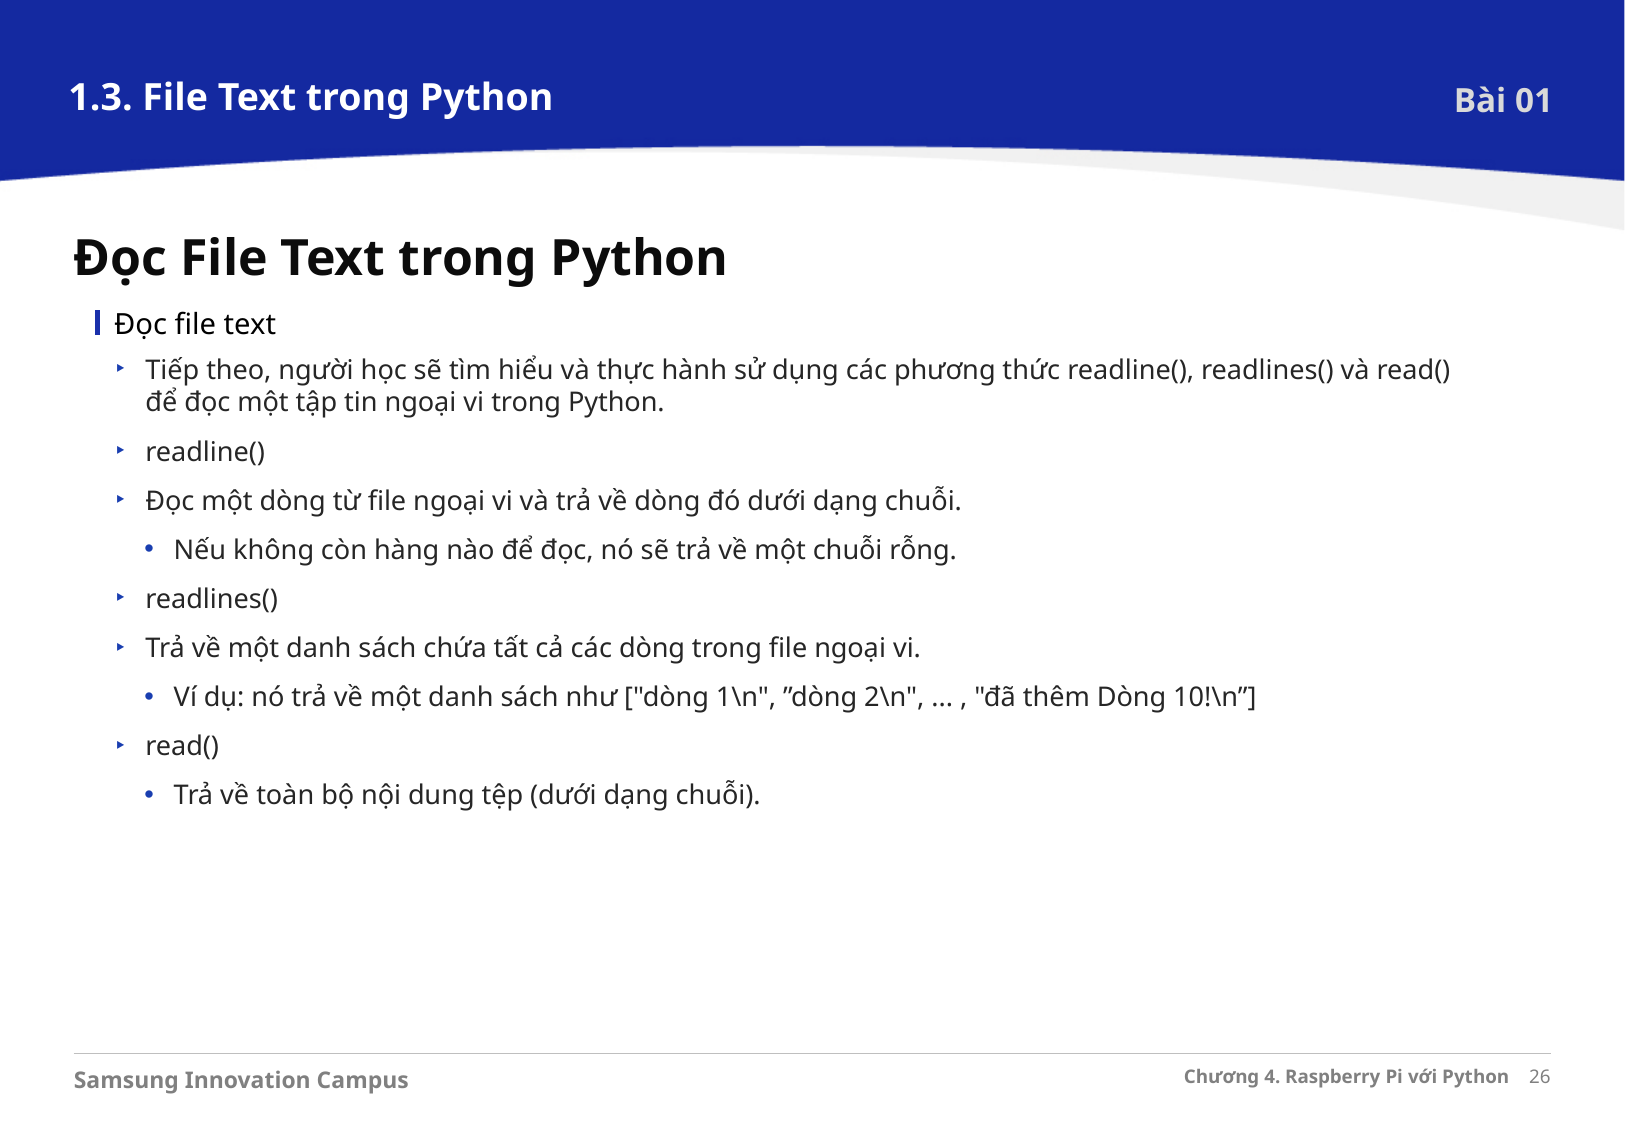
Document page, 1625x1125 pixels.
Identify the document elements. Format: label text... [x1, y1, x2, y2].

text_box Tiếp theo, người học sẽ tìm hiểu và thực hành sử dụng các phương thức readline(), readlines() và read() để đọc một tập tin ngoại vi trong Python. readline() Đọc một dòng từ file ngoại vi và trả về dòng đó dưới dạng chuỗi. Nếu không còn hàng nào để đọc, nó sẽ trả về một chuỗi rỗng. readlines() Trả về một danh sách chứa tất cả các dòng trong file ngoại vi. Ví dụ: nó trả về một danh sách như ["dòng 1\n", ”dòng 2\n", ... , "đã thêm Dòng 10!\n”] read() Trả về toàn bộ nội dung tệp (dưới dạng chuỗi). [114, 339, 1510, 823]
picture [0, 0, 1625, 1125]
text_box Đọc File Text trong Python [73, 224, 1552, 287]
text_box Bài 01 [1422, 78, 1554, 119]
text_box 1.3. File Text trong Python [67, 72, 1025, 119]
text_box Đọc file text [94, 304, 1510, 341]
